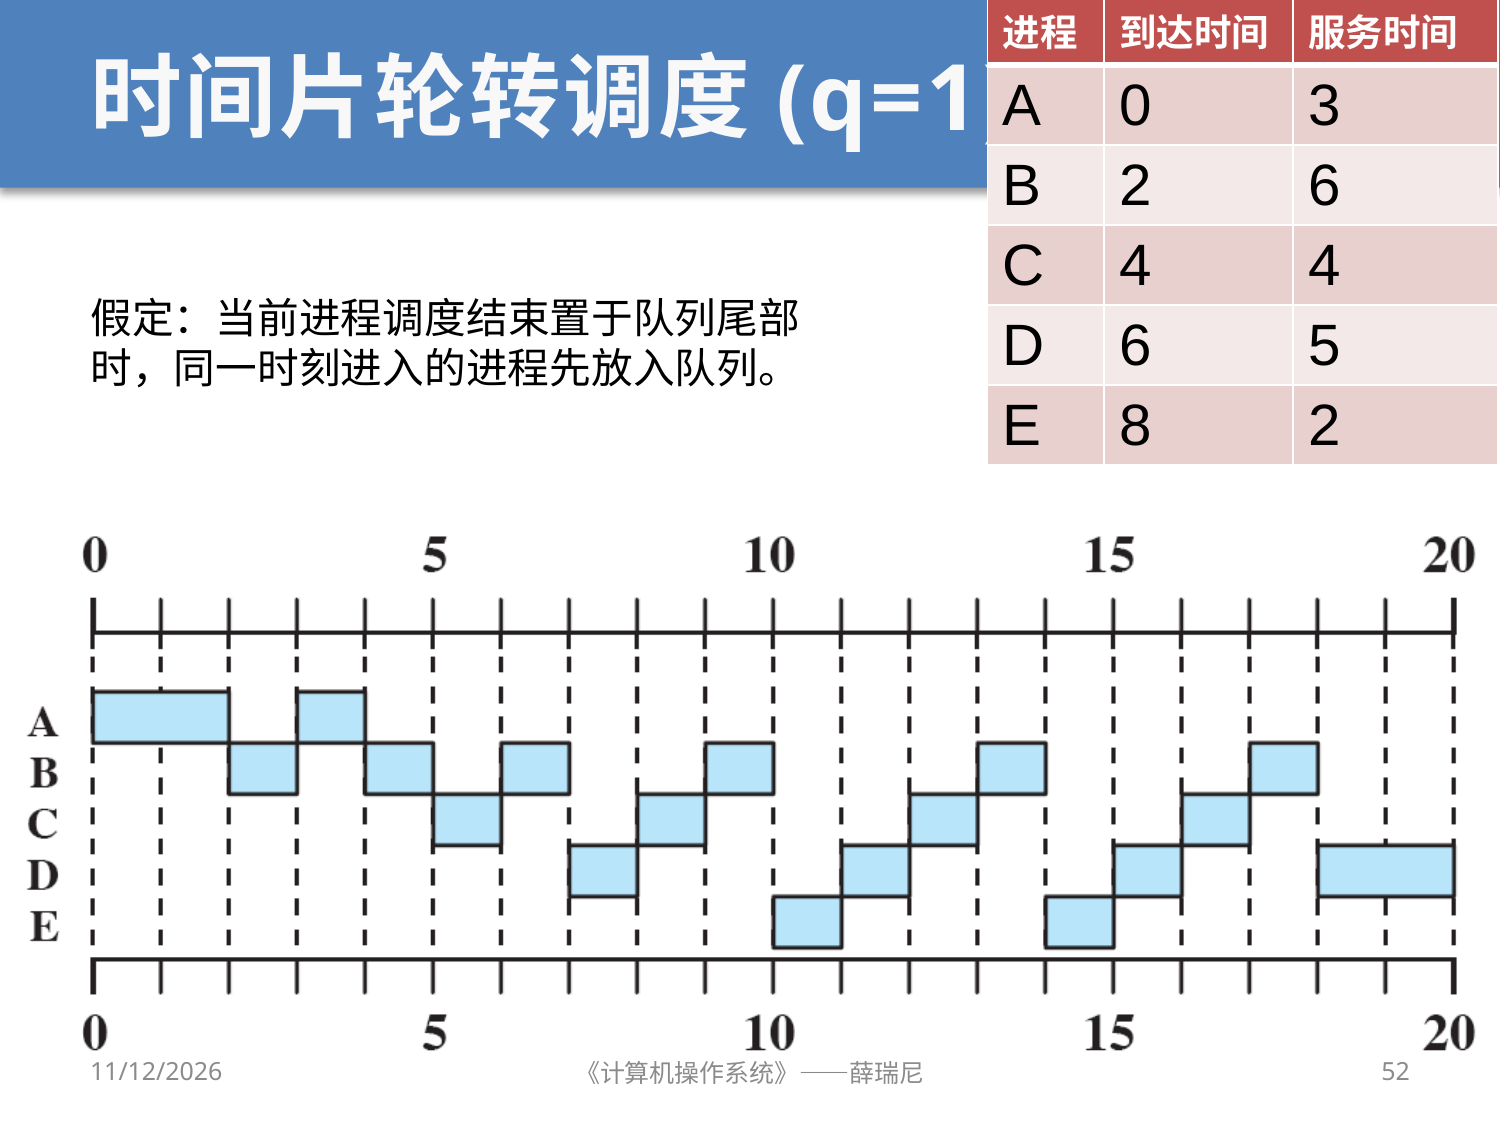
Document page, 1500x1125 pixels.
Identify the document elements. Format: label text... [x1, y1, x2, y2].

table_cell 2 [1294, 386, 1497, 464]
table_cell A [988, 68, 1103, 144]
table_header 服务时间 [1294, 0, 1497, 62]
table_header 进程 [988, 0, 1103, 62]
table_cell 6 [1105, 306, 1292, 384]
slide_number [75, 1067, 425, 1103]
table_cell C [988, 226, 1103, 304]
slide_number 52 [1074, 1067, 1425, 1103]
table_cell 2 [1105, 146, 1292, 224]
table_header 到达时间 [1105, 0, 1292, 62]
table_cell 4 [1105, 226, 1292, 304]
text_box 假定：当前进程调度结束置于队列尾部时，同一时刻进入的进程先放入队列。 [75, 284, 857, 400]
title 时间片轮转调度(q=1) [75, 0, 987, 188]
table_cell 4 [1294, 226, 1497, 304]
table_cell D [988, 306, 1103, 384]
table_cell 8 [1105, 386, 1292, 464]
footer 《计算机操作系统》——薛瑞尼 [512, 1067, 988, 1103]
table_cell 3 [1294, 68, 1497, 144]
table_cell B [988, 146, 1103, 224]
table_cell 5 [1294, 306, 1497, 384]
table_cell 0 [1105, 68, 1292, 144]
table_cell E [988, 386, 1103, 464]
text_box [17, 531, 1488, 1059]
table_cell 6 [1294, 146, 1497, 224]
